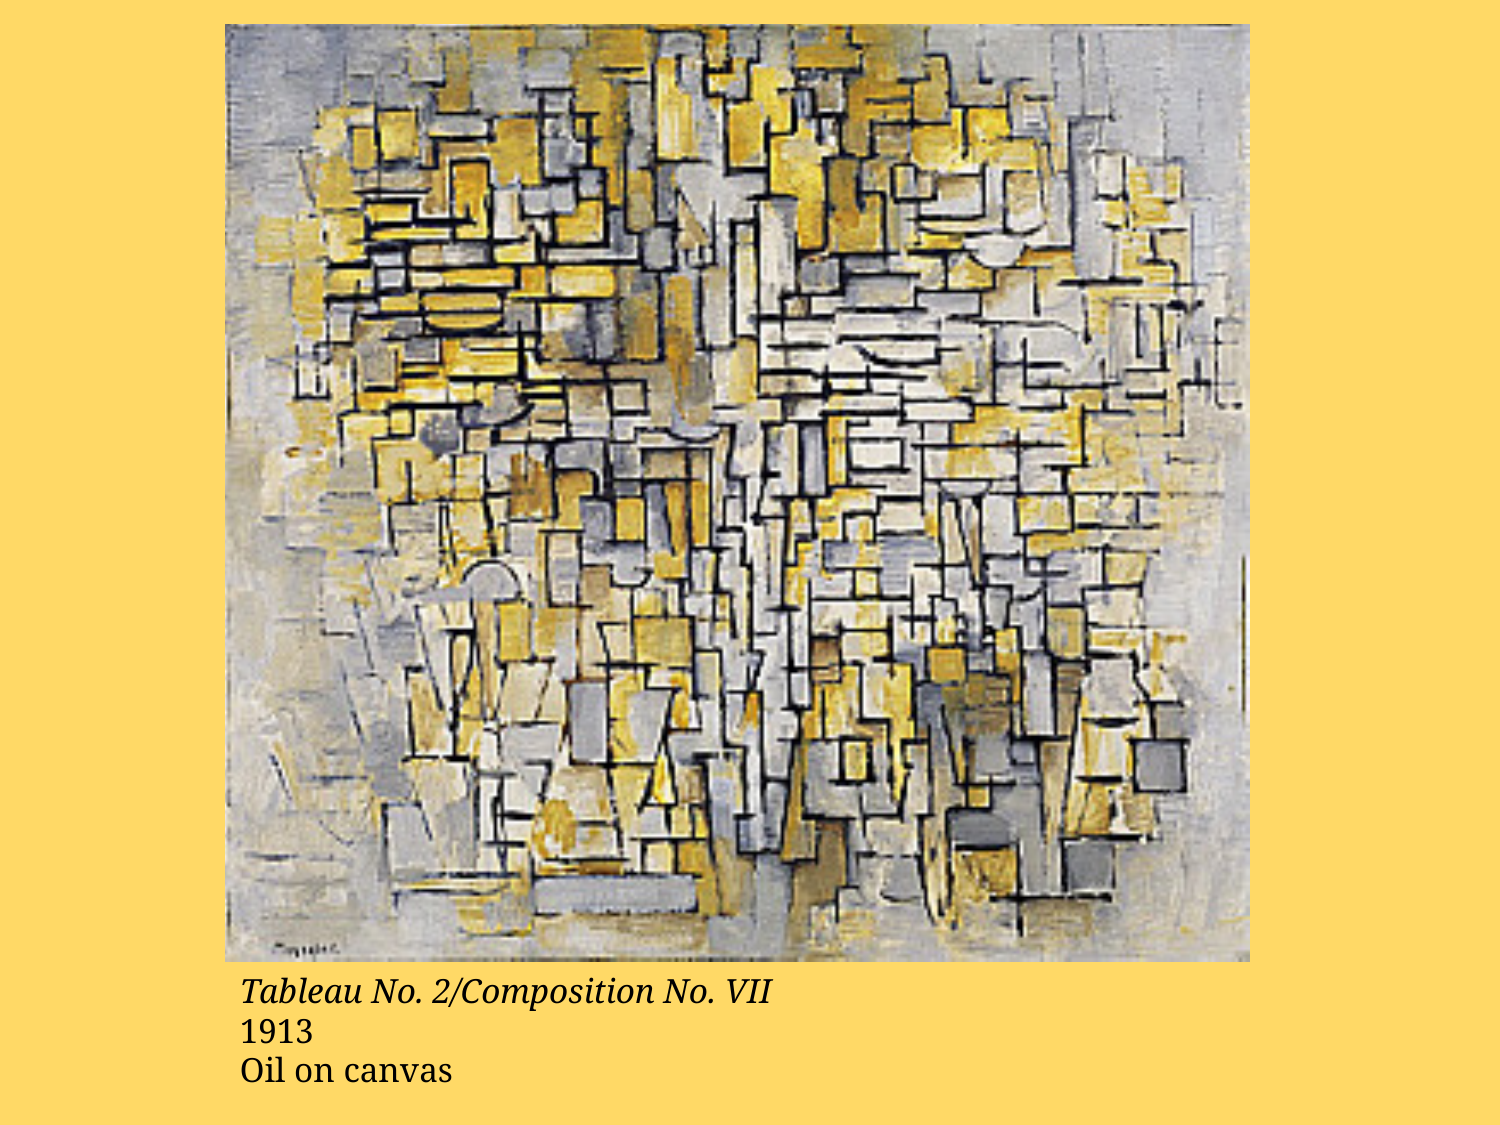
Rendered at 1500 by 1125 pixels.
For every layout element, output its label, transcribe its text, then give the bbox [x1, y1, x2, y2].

text_box Tableau No. 2/Composition No. VII 1913 Oil on canvas [224, 970, 975, 1097]
picture [224, 24, 1251, 962]
